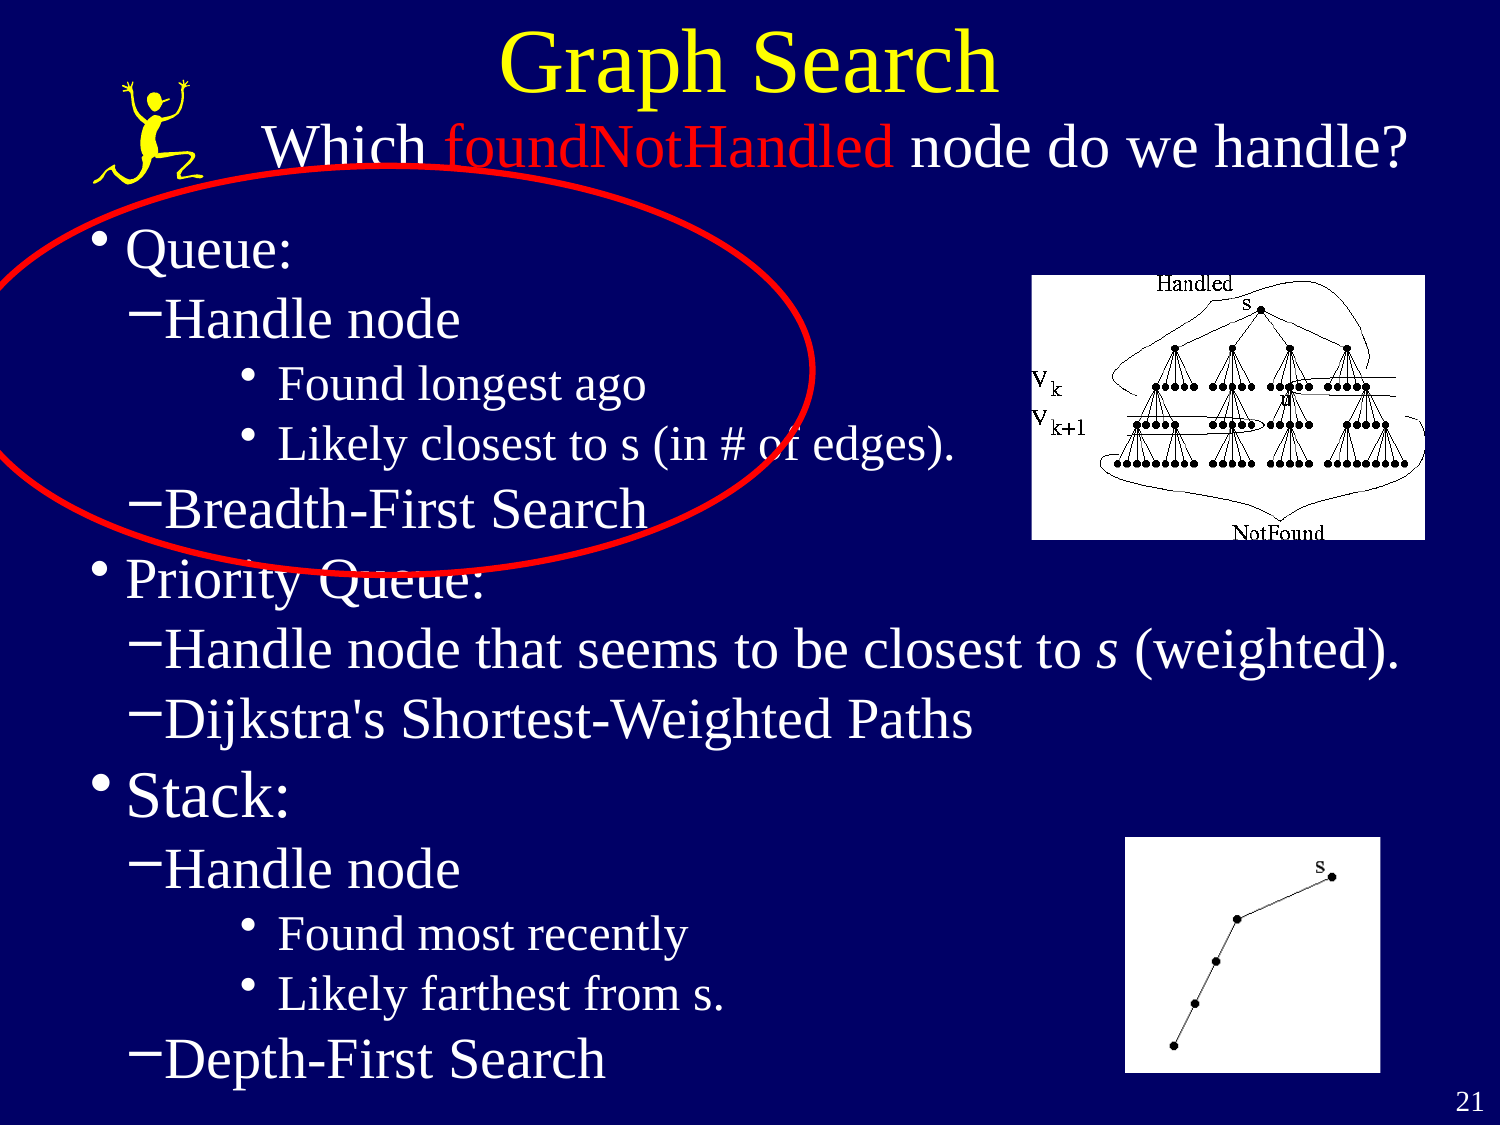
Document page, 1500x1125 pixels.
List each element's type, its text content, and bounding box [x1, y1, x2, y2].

picture [1031, 274, 1426, 541]
title Graph Search [112, 0, 1388, 79]
text_box Queue: Handle node Found longest ago Likely closest to s (in # of edges). Breadth-First Search Priority Queue: Handle node that seems to be closest to s (weighted). Dijkstra's Shortest-Weighted Paths Stack: Handle node Found most recently Likely farthest from s. Depth-First Search [74, 203, 1500, 1098]
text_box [92, 80, 1426, 188]
picture [1124, 837, 1381, 1073]
text_box [0, 195, 813, 575]
